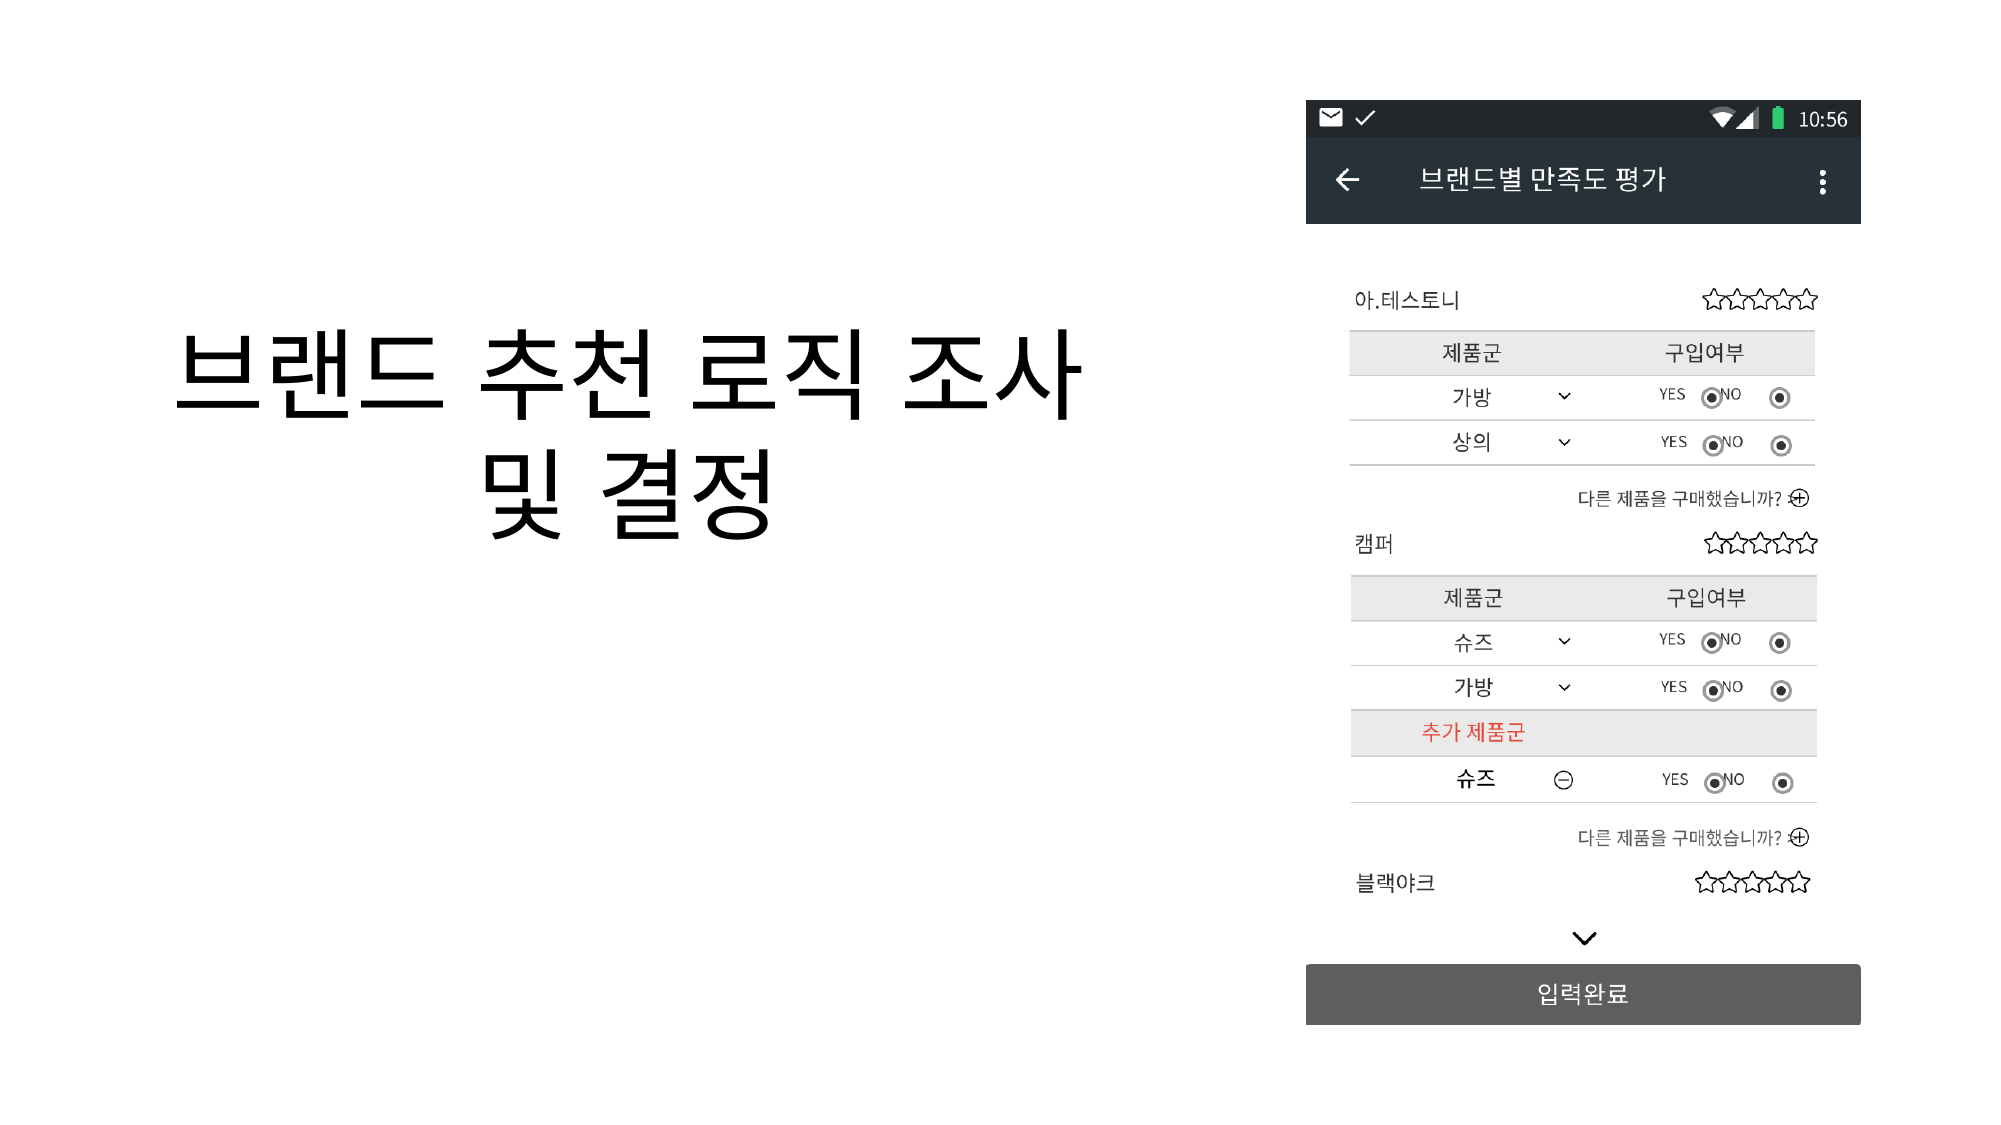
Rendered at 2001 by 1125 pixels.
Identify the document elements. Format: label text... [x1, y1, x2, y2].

picture [1306, 100, 1861, 1025]
text_box 브랜드 추천 로직 조사 및 결정 [100, 304, 1157, 560]
